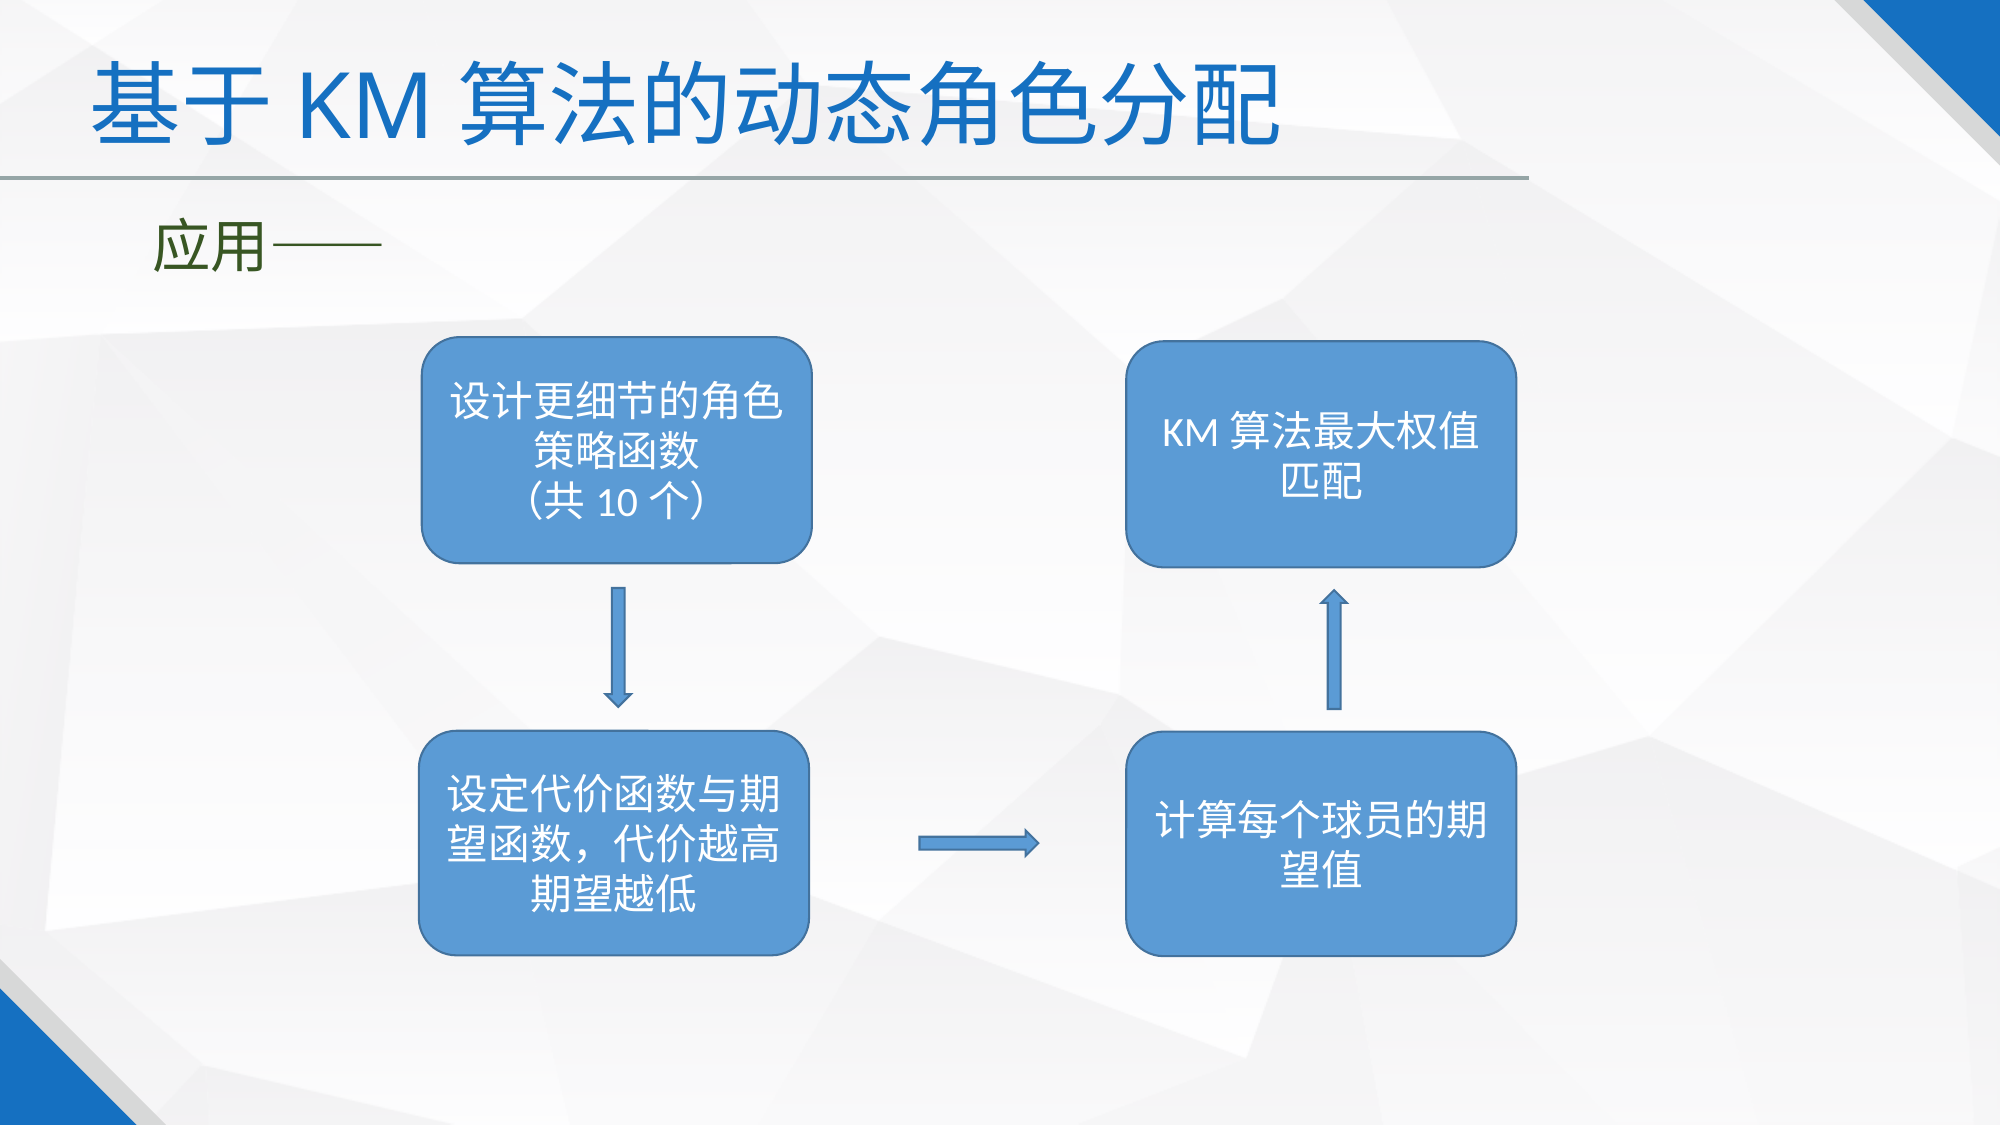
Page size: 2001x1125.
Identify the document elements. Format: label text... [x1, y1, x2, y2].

text_box 基于KM算法的动态角色分配 [74, 39, 1395, 165]
text_box KM算法最大权值匹配 [1125, 340, 1518, 569]
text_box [1834, 0, 2000, 166]
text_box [0, 956, 166, 1125]
text_box [602, 586, 634, 709]
text_box 计算每个球员的期望值 [1125, 730, 1518, 958]
text_box [1318, 588, 1350, 711]
picture [0, 0, 2000, 1125]
text_box 设计更细节的角色策略函数 （共10个） [420, 336, 813, 565]
text_box 设定代价函数与期望函数，代价越高期望越低 [417, 729, 811, 957]
text_box [918, 827, 1040, 859]
text_box 应用—— [138, 201, 401, 287]
